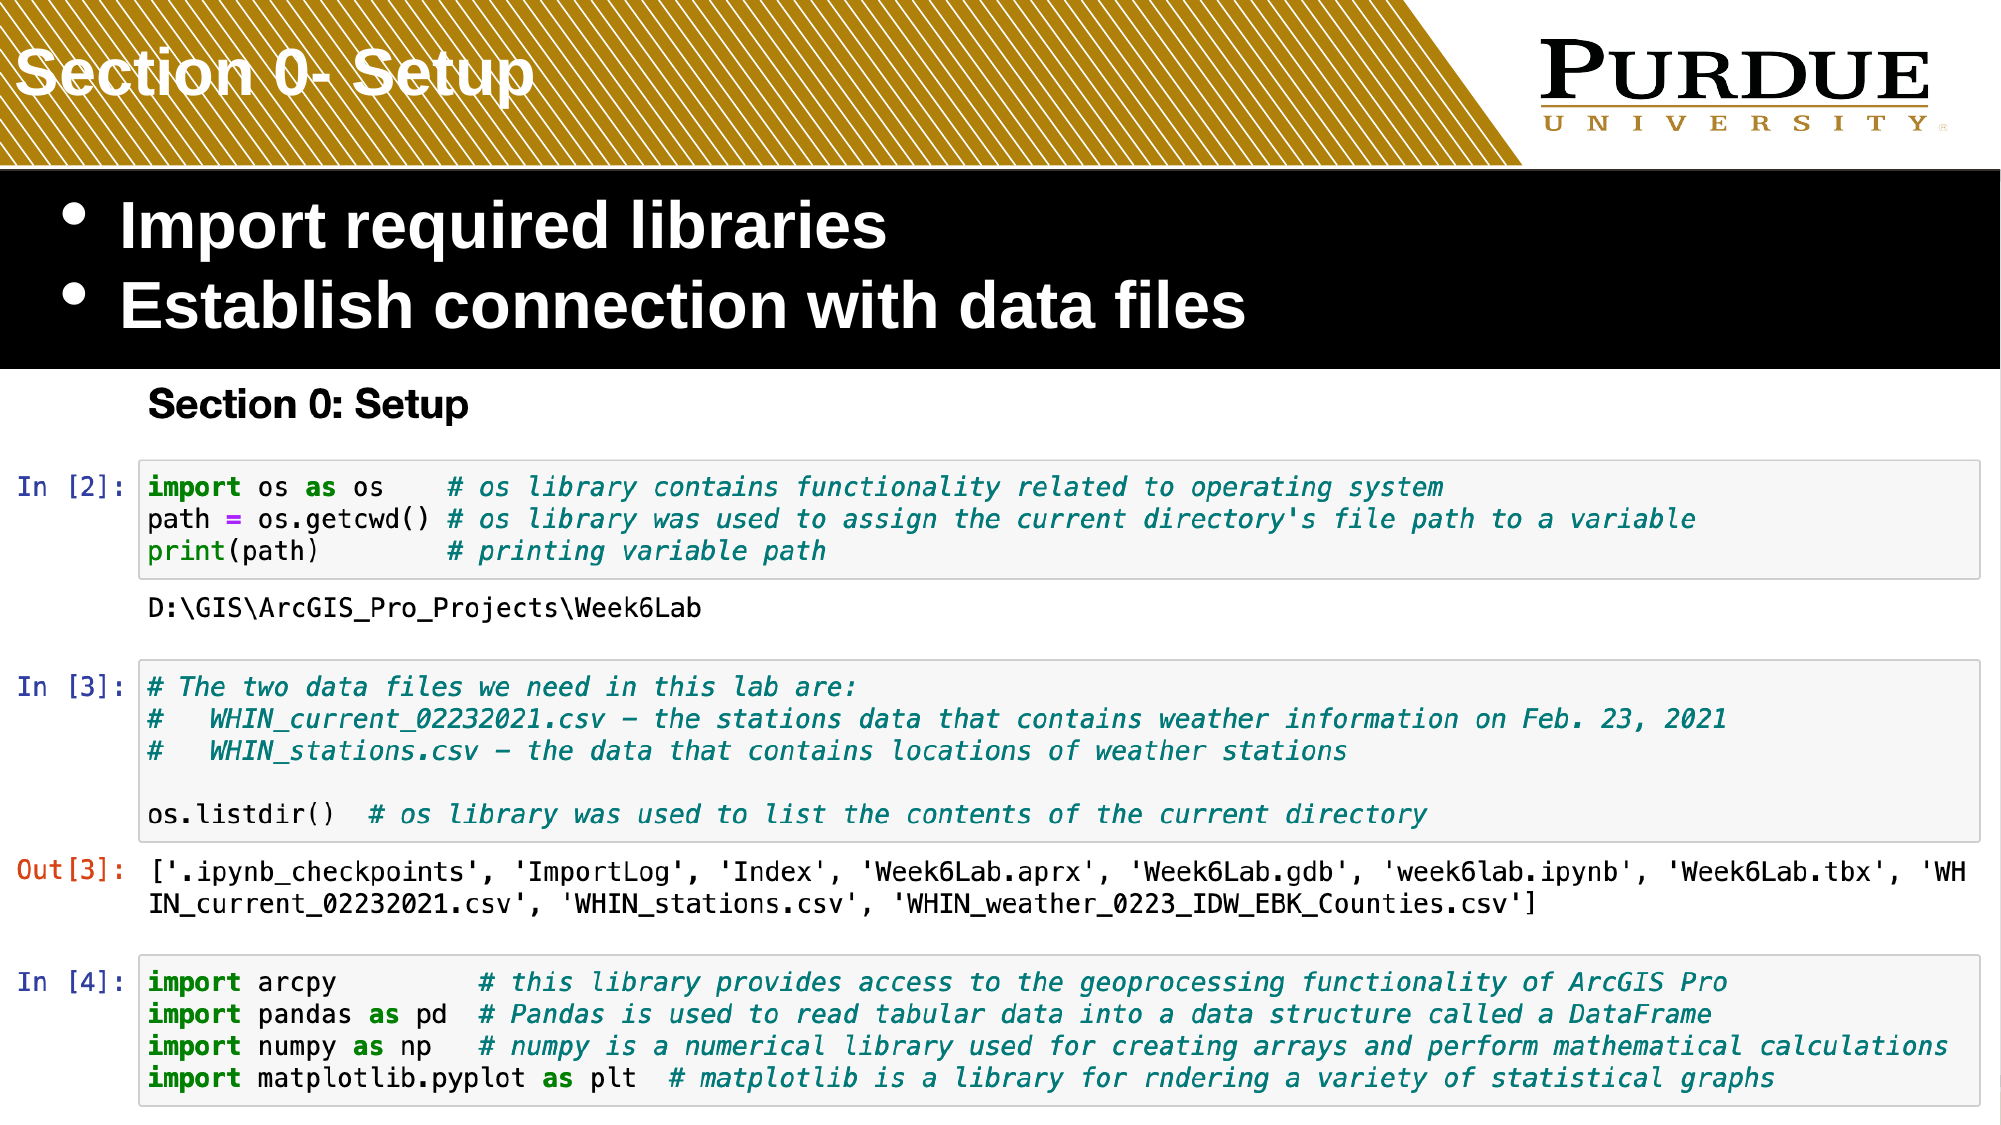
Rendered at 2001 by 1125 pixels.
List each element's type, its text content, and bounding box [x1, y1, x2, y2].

picture [0, 369, 2000, 1125]
picture [1540, 39, 1948, 131]
text_box Import required libraries Establish connection with data files [48, 174, 1929, 350]
text_box Section 0- Setup [0, 21, 1284, 117]
